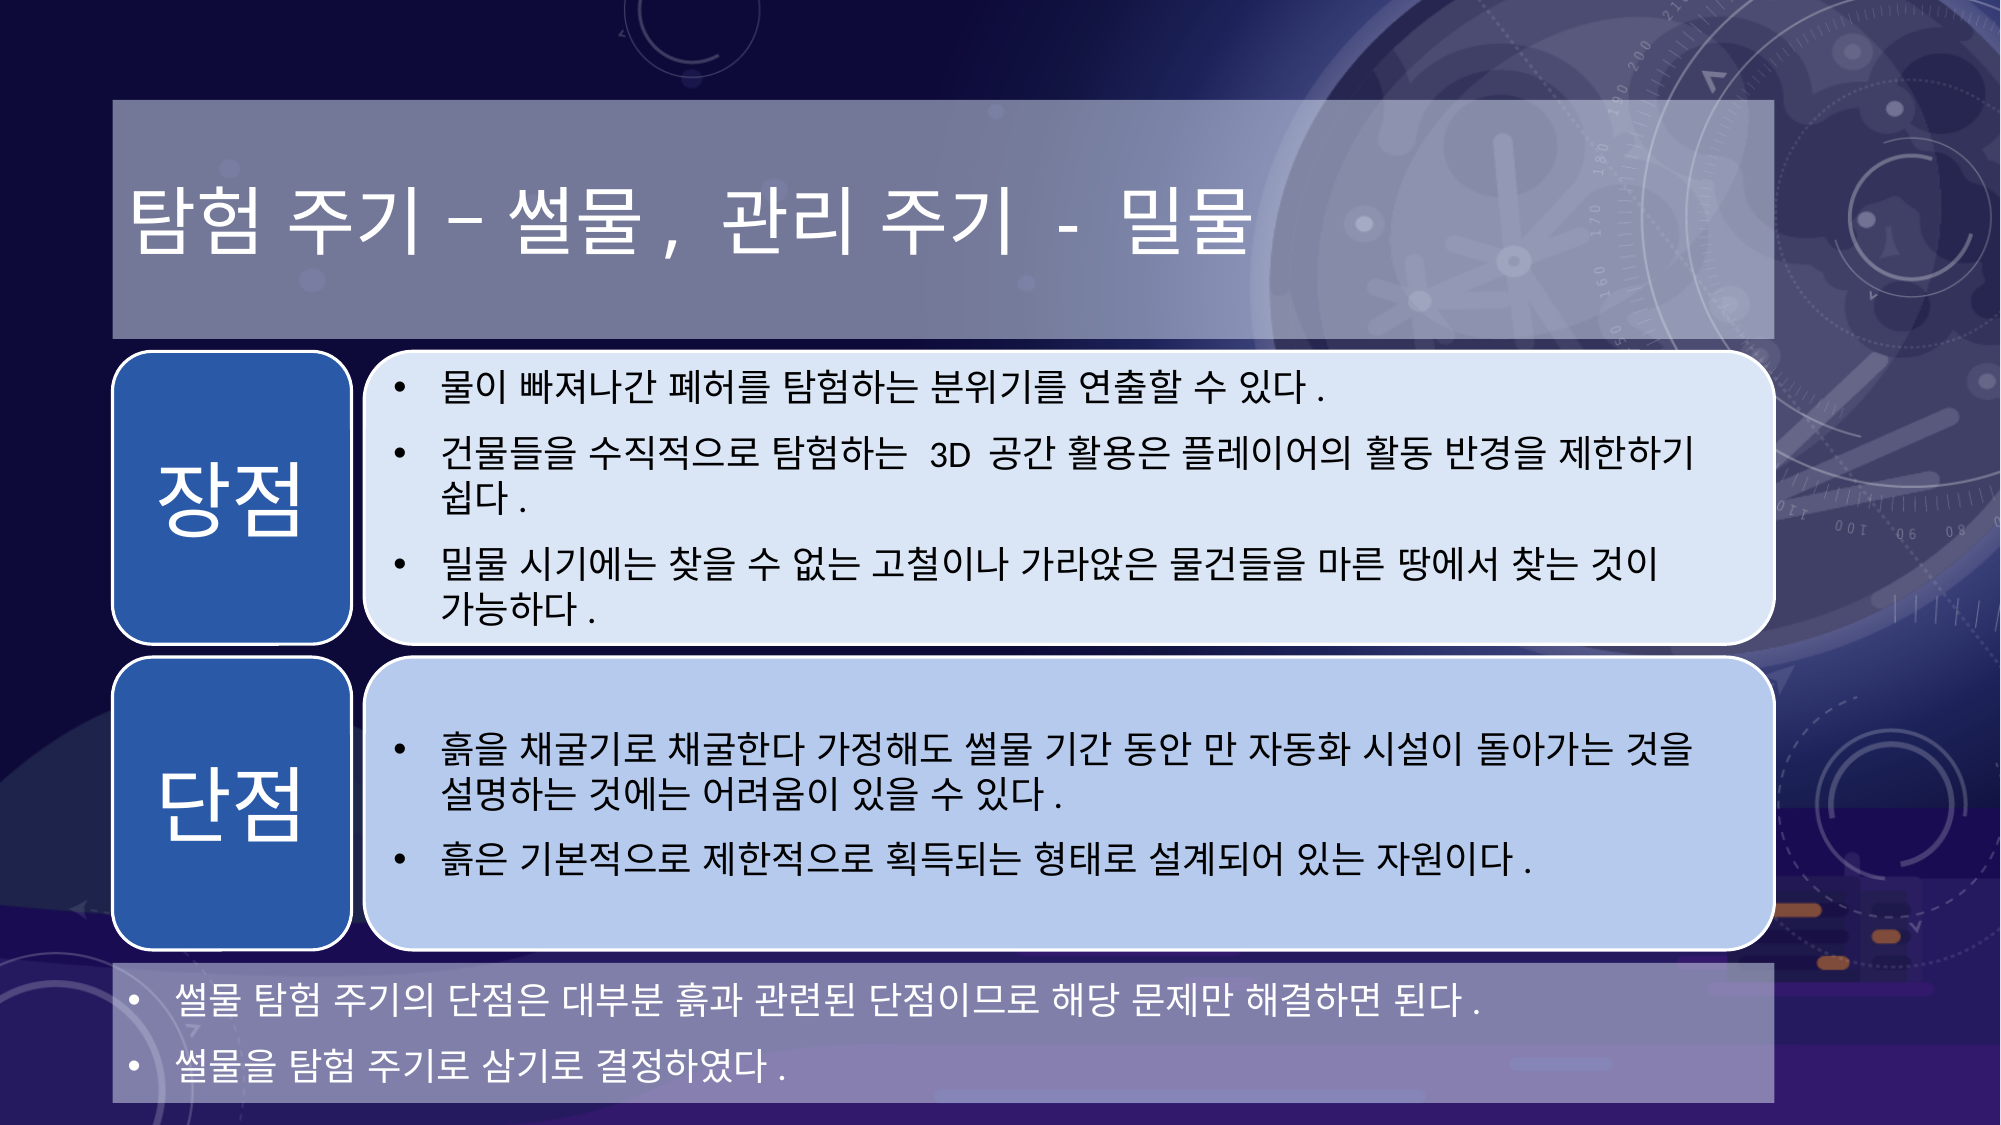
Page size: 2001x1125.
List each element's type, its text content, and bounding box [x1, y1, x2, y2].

text_box 흙을 채굴기로 채굴한다 가정해도 썰물 기간 동안 만 자동화 시설이 돌아가는 것을 설명하는 것에는 어려움이 있을 수 있다. 흙은 기본적으로 제한적으로 획득되는 형태로 설계되어 있는 자원이다. [362, 655, 1776, 952]
text_box 단점 [110, 655, 354, 952]
title 탐험 주기 – 썰물, 관리 주기 - 밀물 [112, 99, 1775, 339]
text_box 장점 [110, 349, 354, 646]
list 썰물 탐험 주기의 단점은 대부분 흙과 관련된 단점이므로 해당 문제만 해결하면 된다. 썰물을 탐험 주기로 삼기로 결정하였다. [112, 962, 1775, 1103]
text_box 물이 빠져나간 폐허를 탐험하는 분위기를 연출할 수 있다. 건물들을 수직적으로 탐험하는 3D 공간 활용은 플레이어의 활동 반경을 제한하기 쉽다. 밀물 시기에는 찾을 수 없는 고철이나 가라앉은 물건들을 마른 땅에서 찾는 것이 가능하다. [362, 349, 1776, 646]
picture [0, 0, 2001, 1125]
